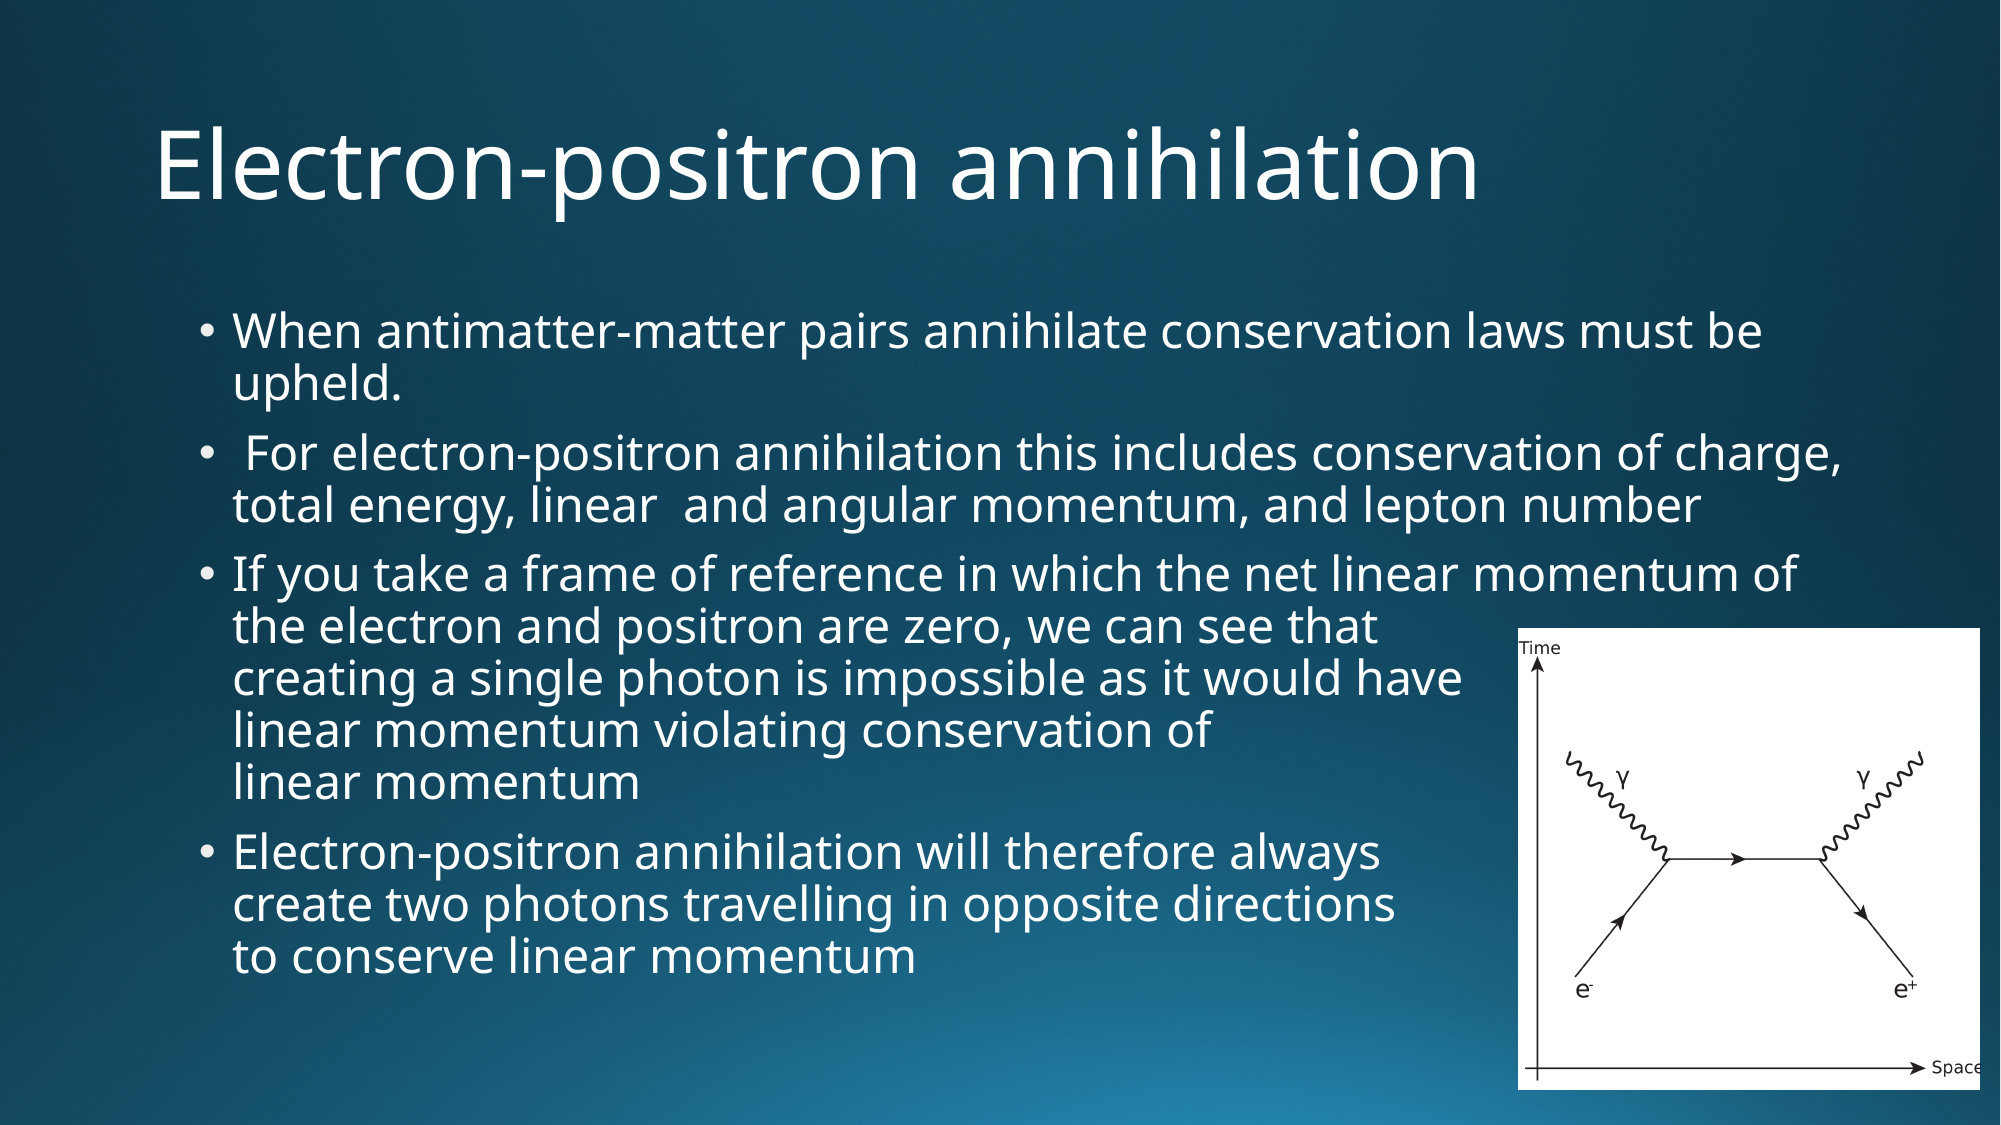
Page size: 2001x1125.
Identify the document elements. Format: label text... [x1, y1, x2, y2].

picture [0, 0, 2001, 1125]
title Electron-positron annihilation [137, 59, 1529, 278]
list When antimatter-matter pairs annihilate conservation laws must be upheld. For electron-positron annihilation this includes conservation of charge, total energy, linear and angular momentum, and lepton number If you take a frame of reference in which the net linear momentum of the electron and positron are zero, we can see that creating a single photon is impossible as it would have linear momentum violating conservation of linear momentum Electron-positron annihilation will therefore always create two photons travelling in opposite directions to conserve linear momentum [183, 299, 1863, 1014]
